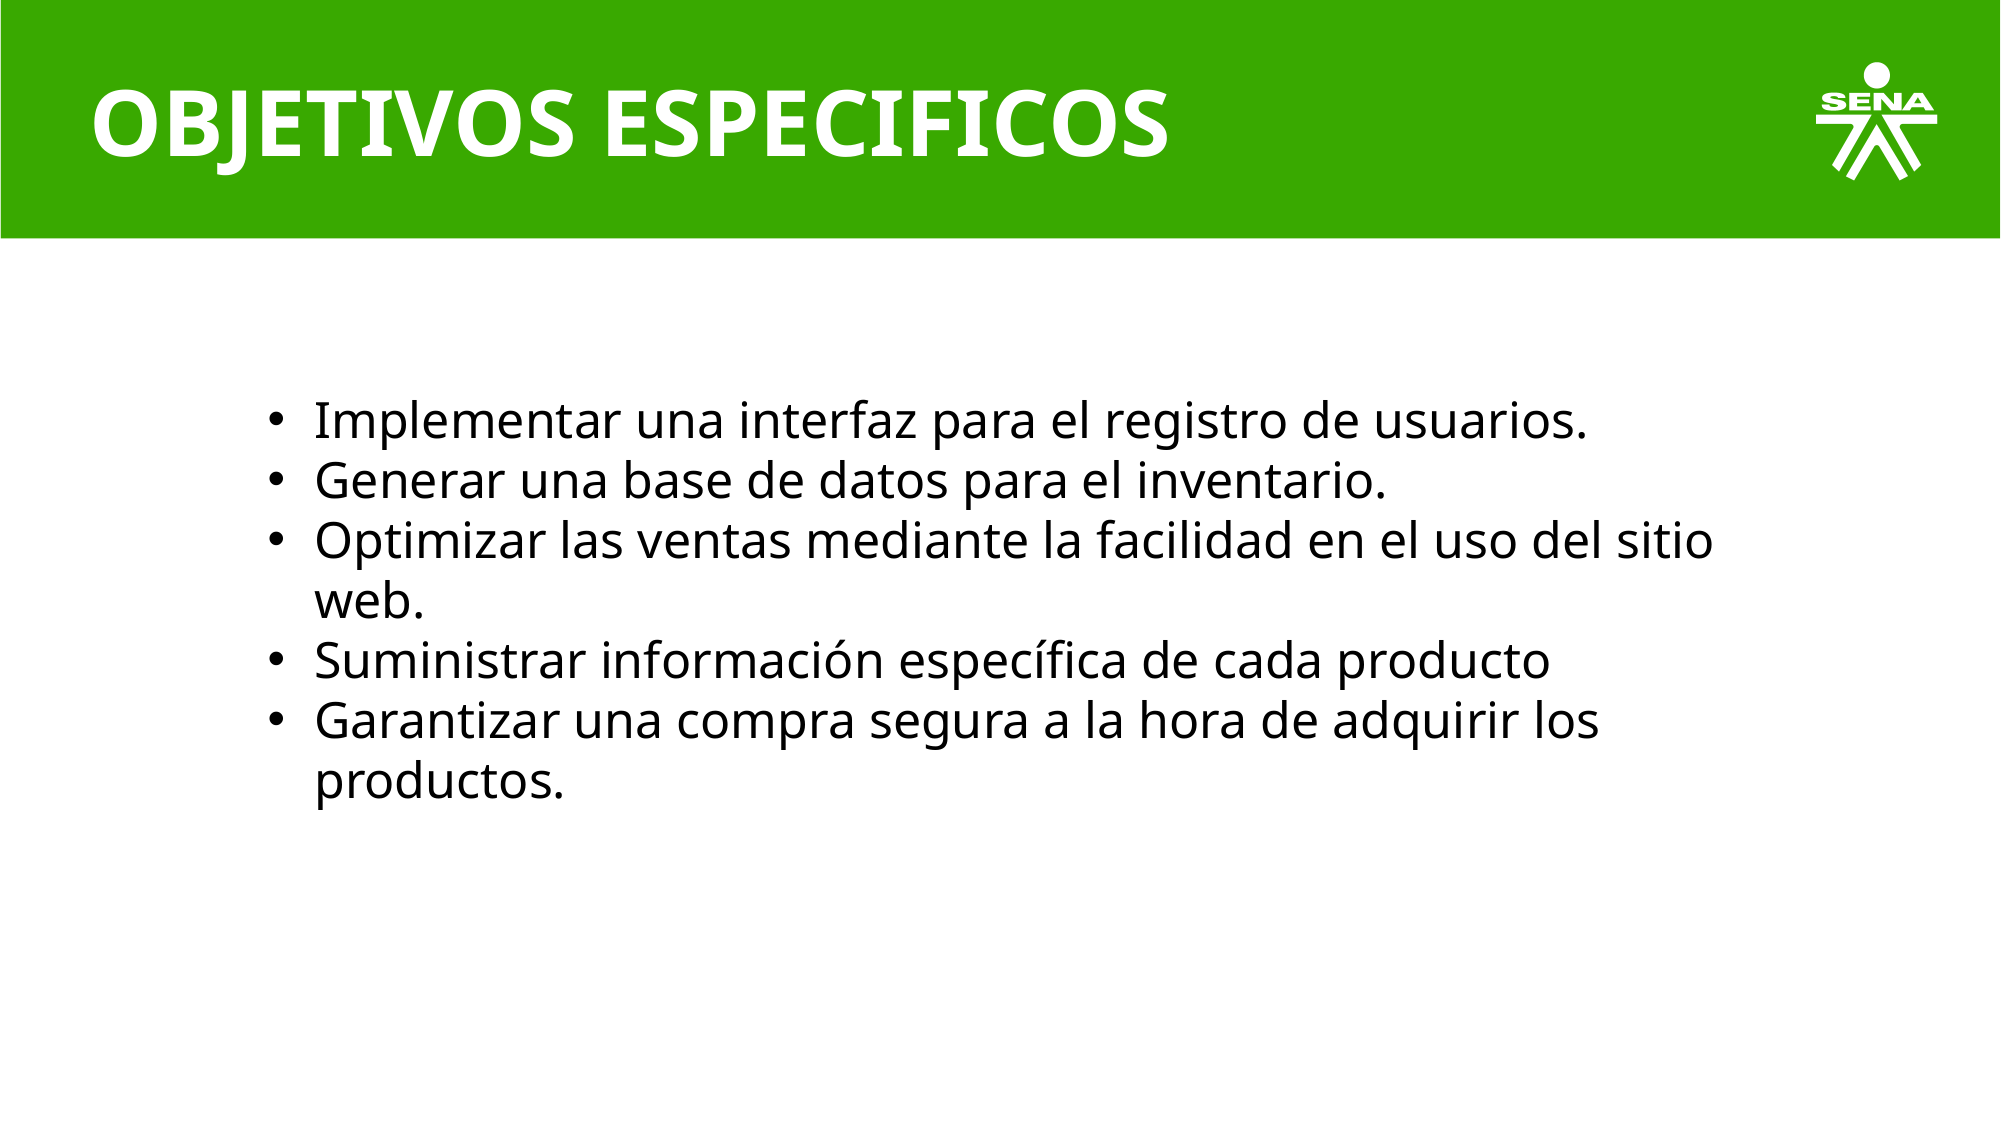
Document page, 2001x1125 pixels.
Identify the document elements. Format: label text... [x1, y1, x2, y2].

picture [0, 0, 2001, 1125]
title OBJETIVOS ESPECIFICOS [74, 18, 1800, 236]
text_box Implementar una interfaz para el registro de usuarios. Generar una base de datos para el inventario. Optimizar las ventas mediante la facilidad en el uso del sitio web. Suministrar información específica de cada producto Garantizar una compra segura a la hora de adquirir los productos. [252, 380, 1748, 861]
